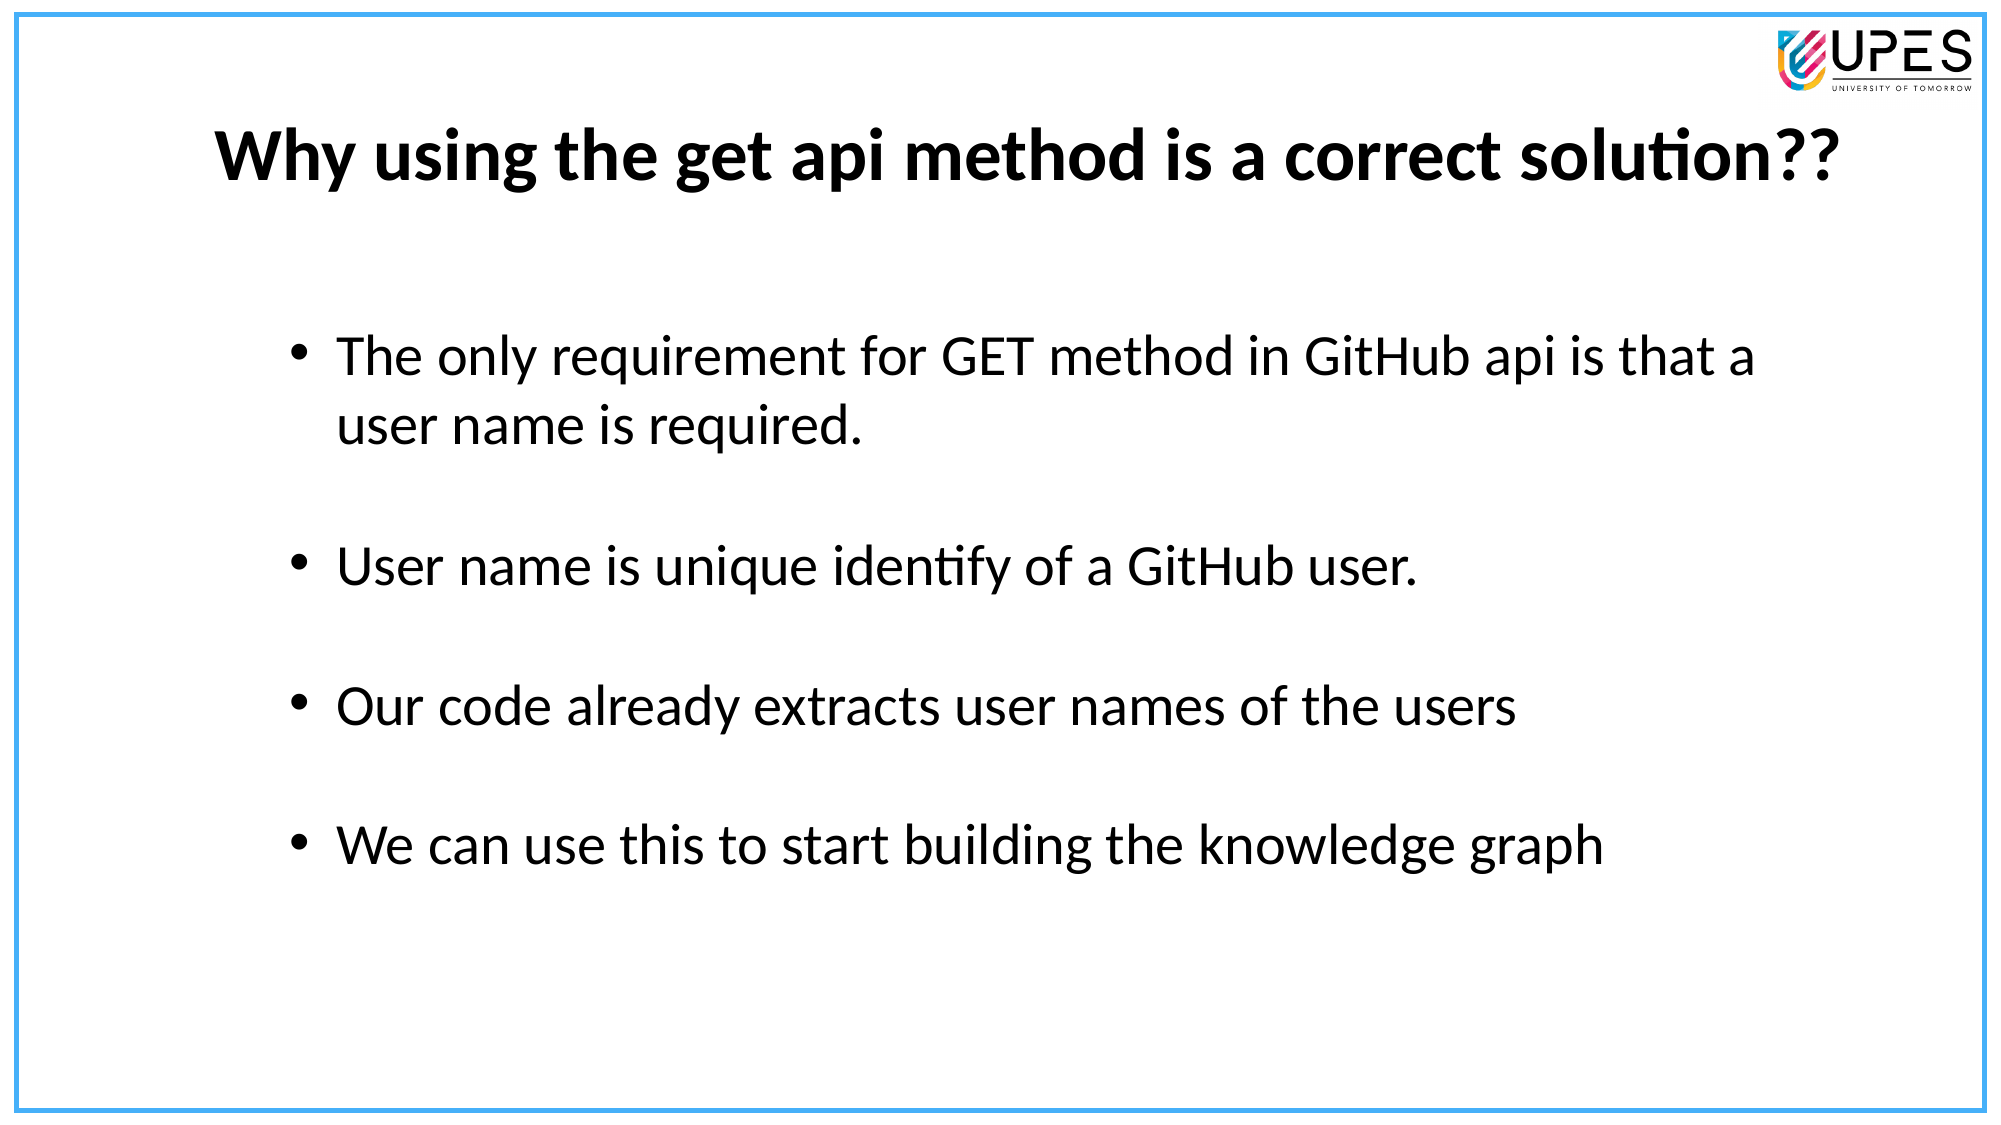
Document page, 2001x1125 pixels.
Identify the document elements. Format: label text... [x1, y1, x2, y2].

text_box The only requirement for GET method in GitHub api is that a user name is required. User name is unique identify of a GitHub user. Our code already extracts user names of the users We can use this to start building the knowledge graph [199, 309, 1854, 884]
picture [1758, 20, 1978, 110]
text_box Why using the get api method is a correct solution?? [49, 98, 1929, 203]
